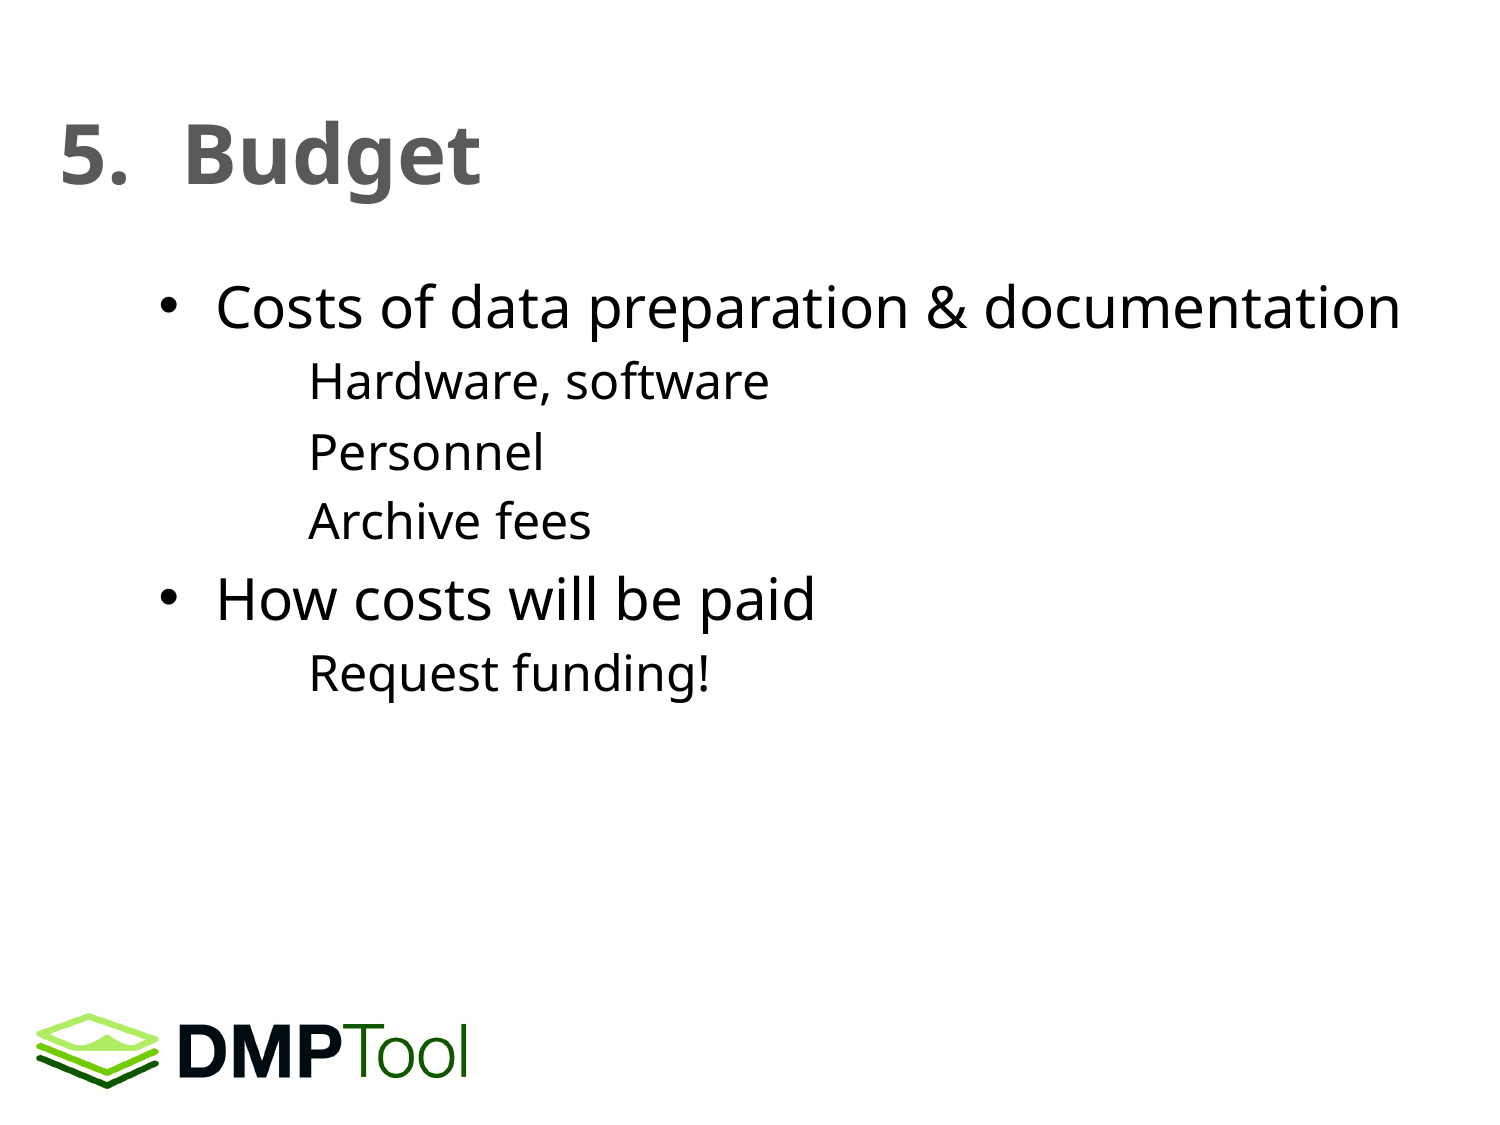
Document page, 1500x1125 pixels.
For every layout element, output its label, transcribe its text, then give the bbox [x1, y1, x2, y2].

list Costs of data preparation & documentation Hardware, software Personnel Archive fees How costs will be paid Request funding! [143, 262, 1425, 1005]
title Budget [44, 57, 1395, 245]
picture [32, 1007, 473, 1096]
